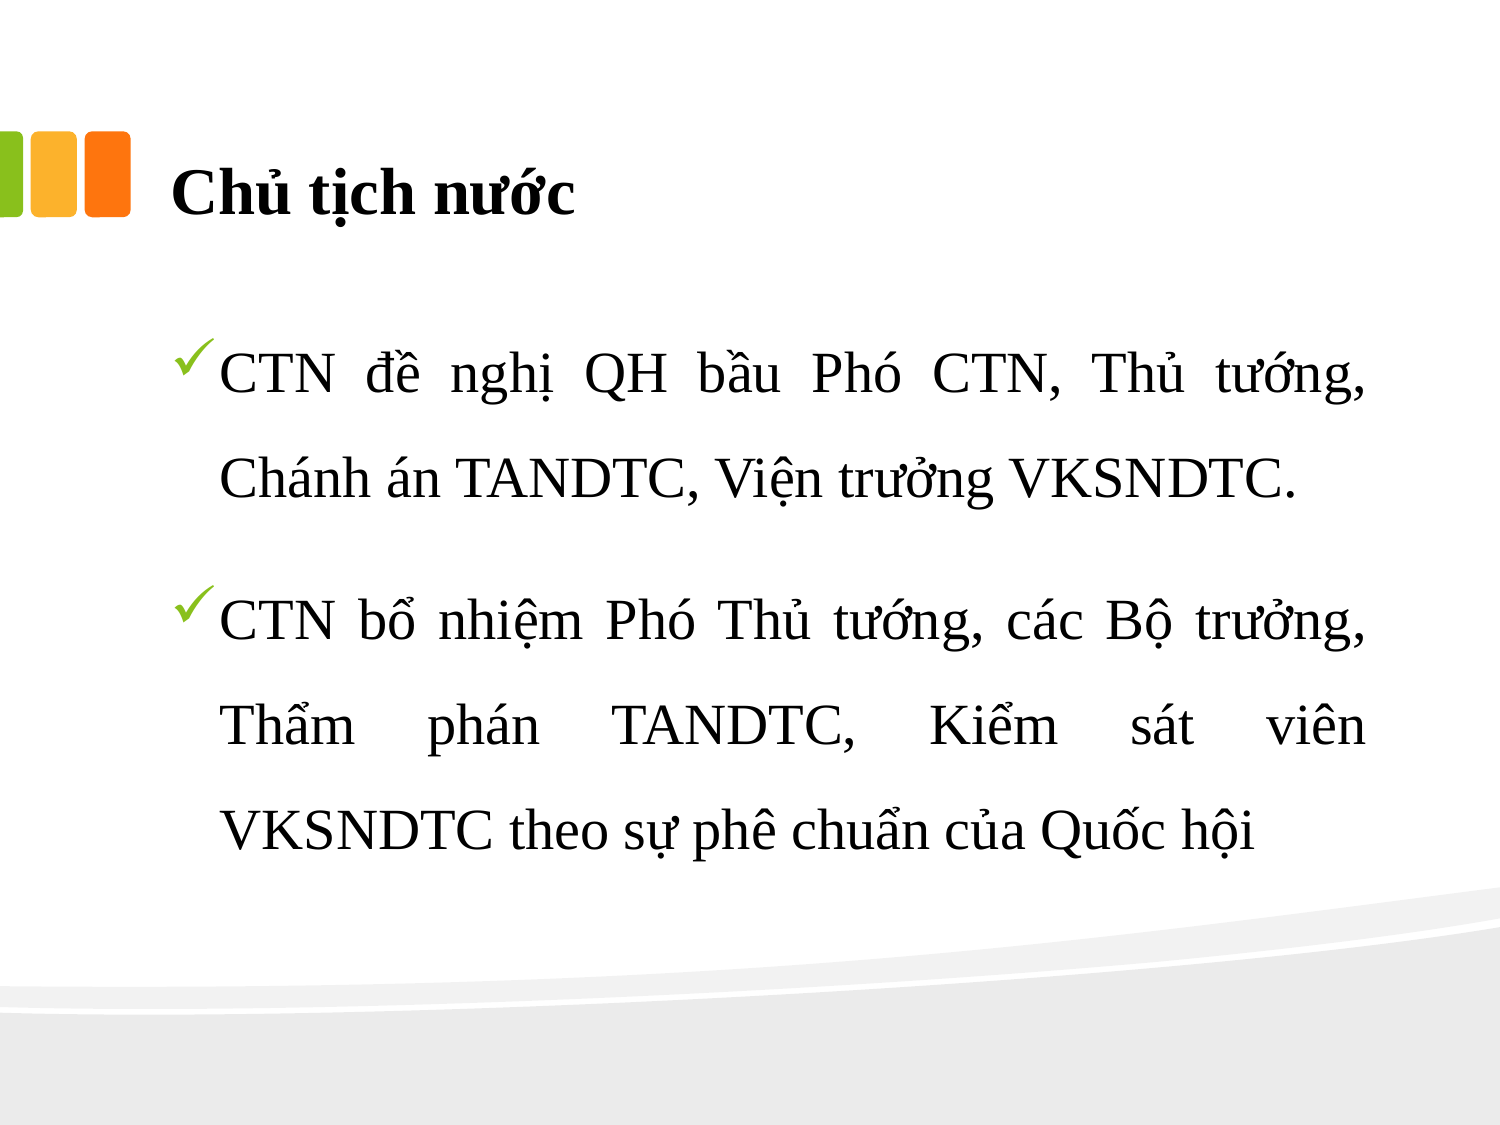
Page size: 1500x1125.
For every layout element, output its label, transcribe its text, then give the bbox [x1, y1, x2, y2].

list CTN đề nghị QH bầu Phó CTN, Thủ tướng, Chánh án TANDTC, Viện trưởng VKSNDTC. CTN bổ nhiệm Phó Thủ tướng, các Bộ trưởng, Thẩm phán TANDTC, Kiểm sát viên VKSNDTC theo sự phê chuẩn của Quốc hội [150, 289, 1388, 1013]
title Chủ tịch nước [150, 24, 1350, 238]
